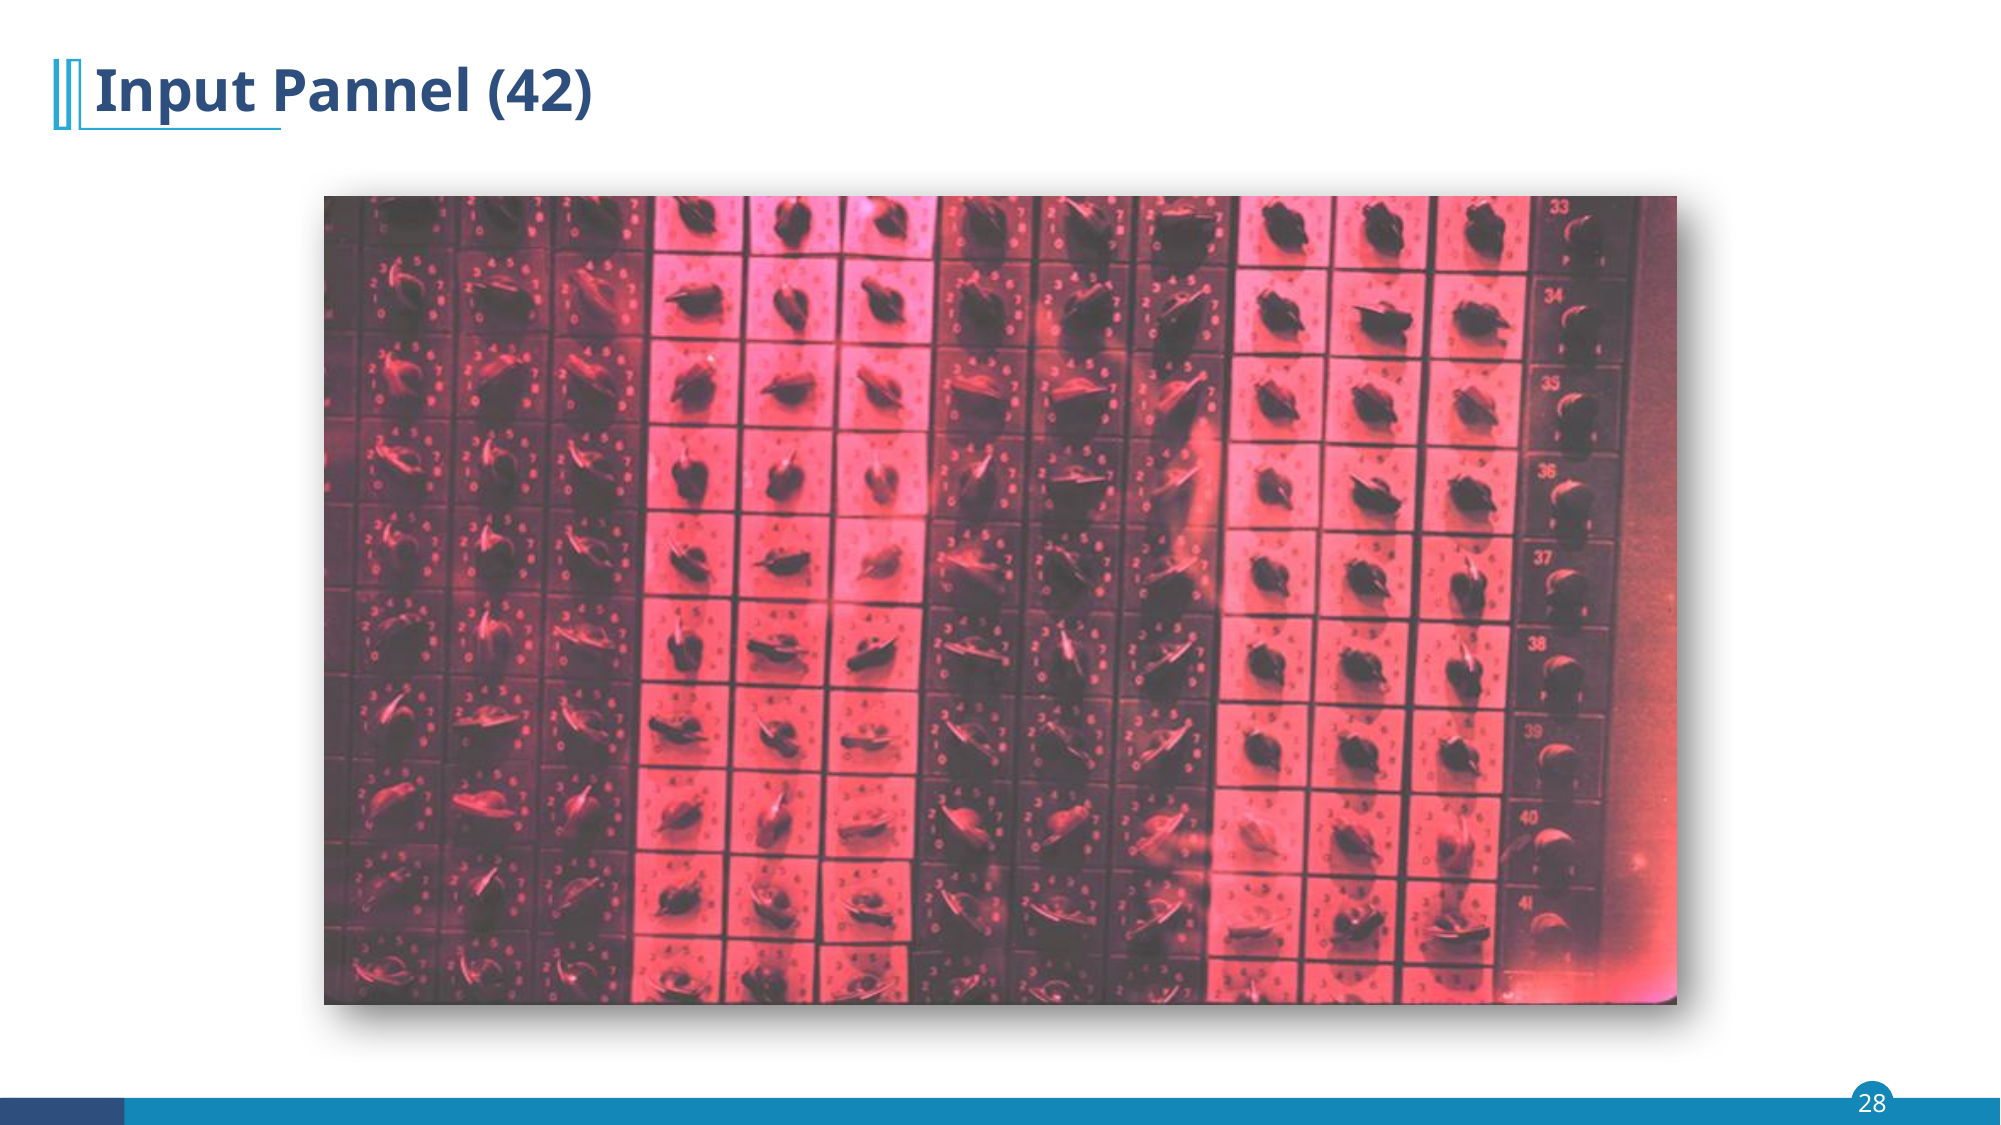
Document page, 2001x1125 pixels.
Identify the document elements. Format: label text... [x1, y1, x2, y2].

title Input Pannel (42) [80, 42, 1805, 144]
picture [324, 196, 1677, 1005]
